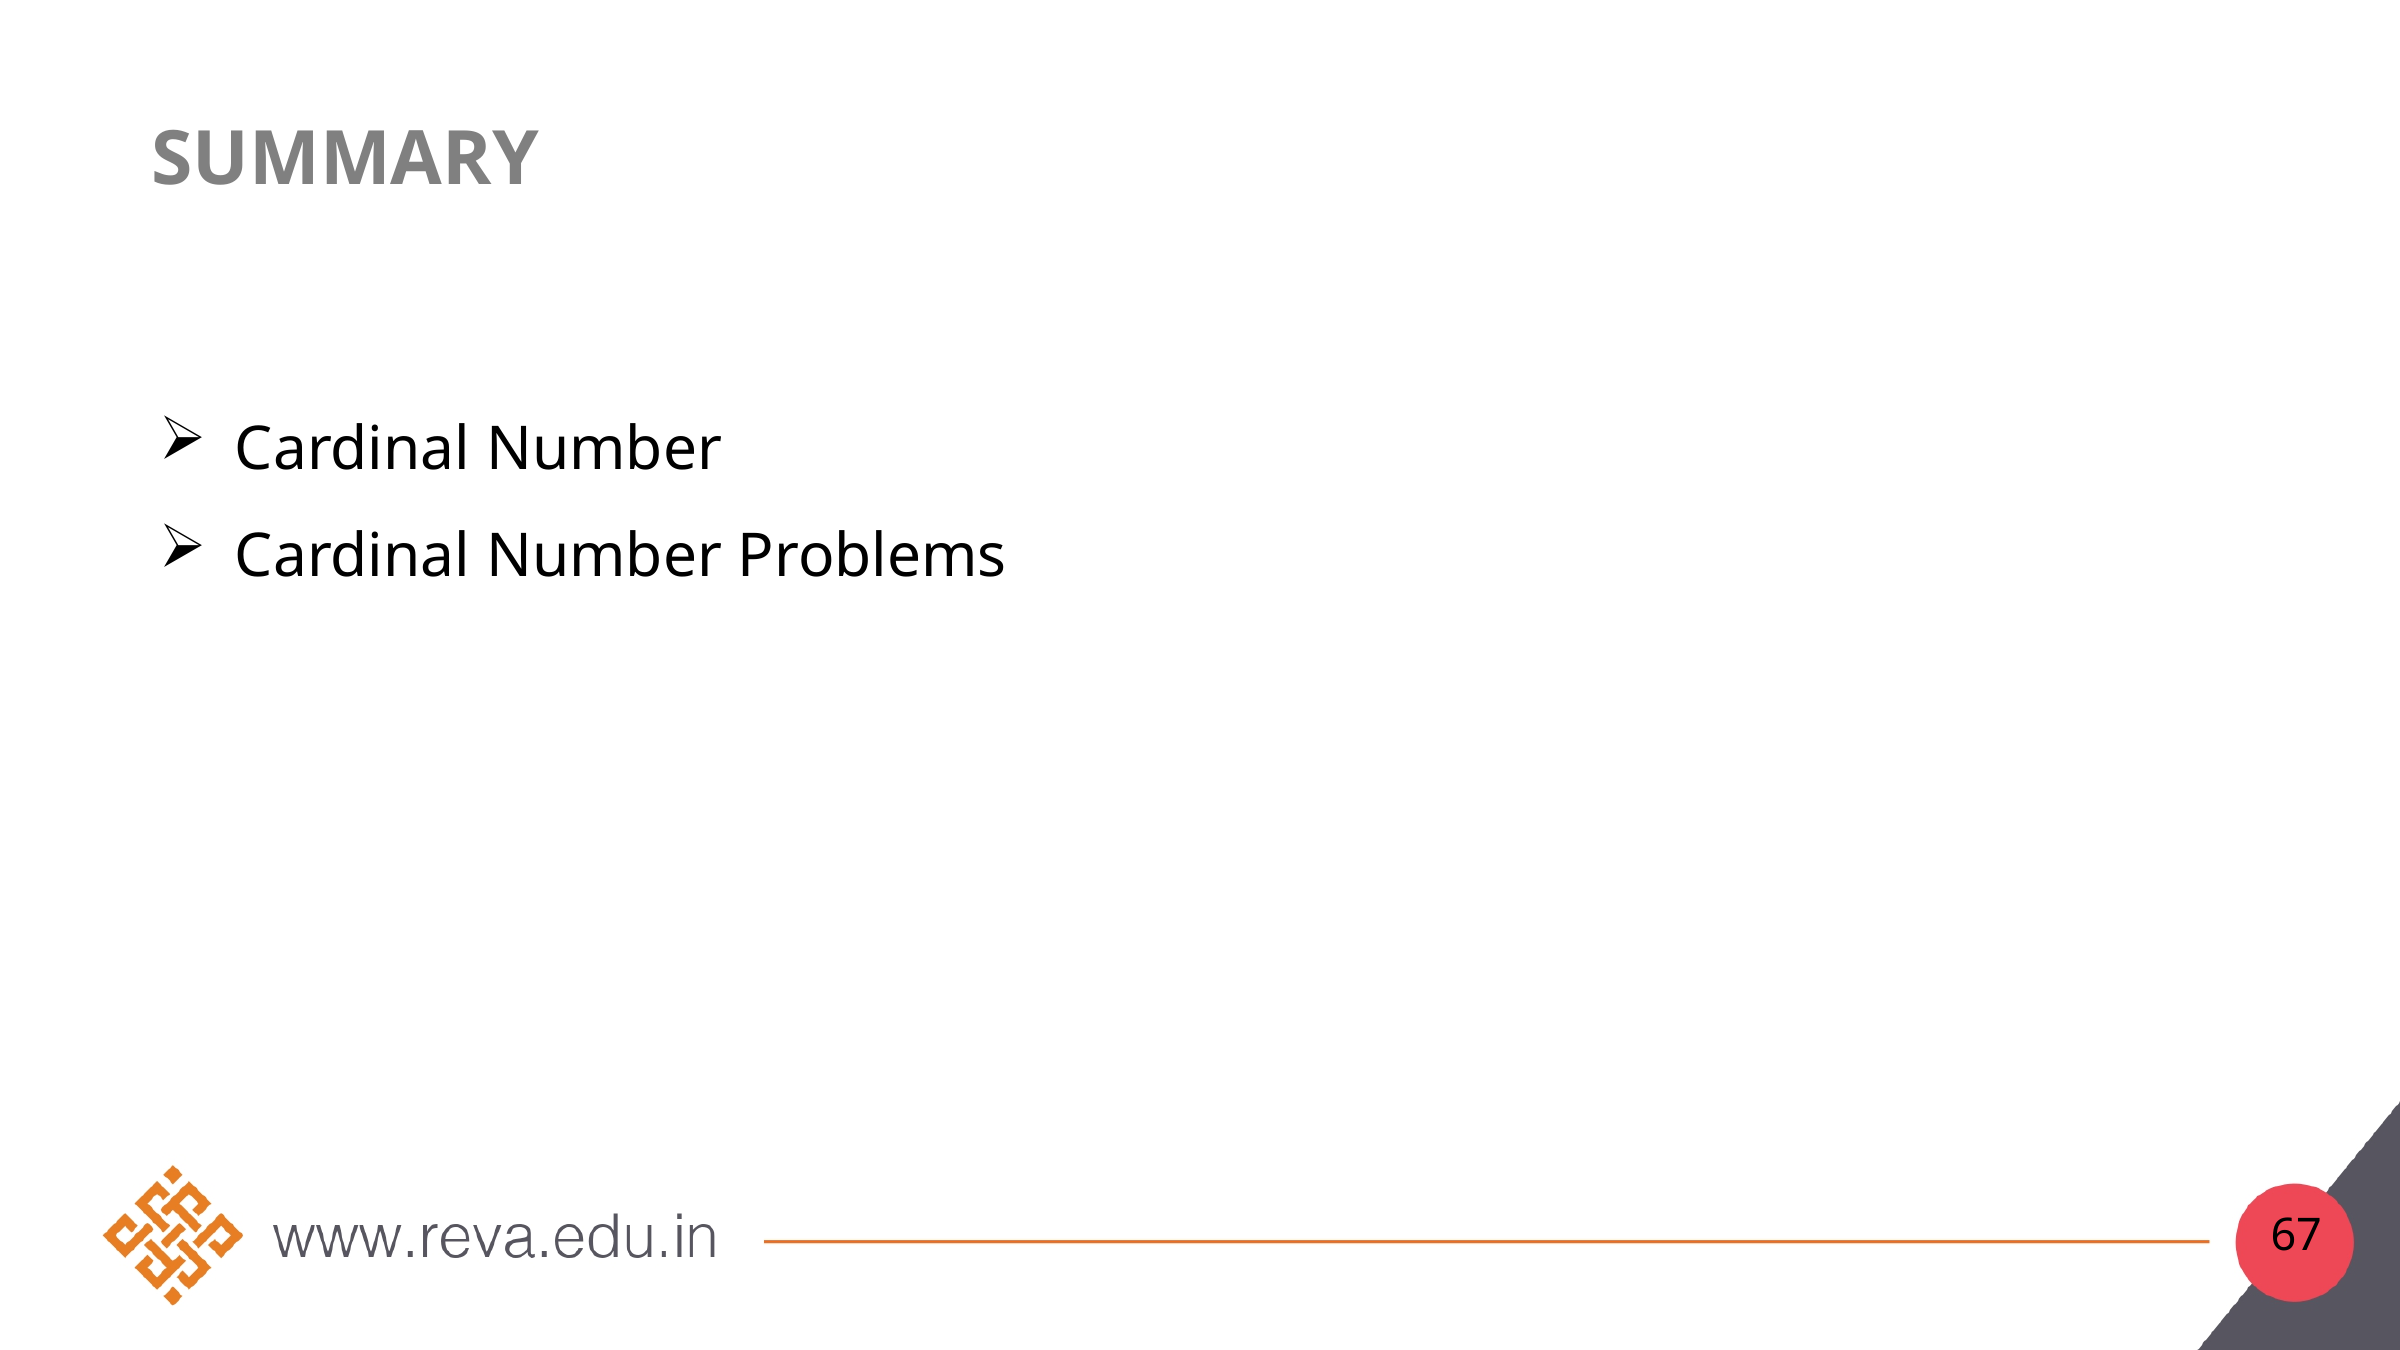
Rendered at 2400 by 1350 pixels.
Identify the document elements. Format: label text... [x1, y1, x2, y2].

text_box Cardinal Number Cardinal Number Problems [142, 399, 1154, 713]
slide_number 67 [2237, 1200, 2355, 1272]
title SUMMARY [136, 77, 1360, 243]
picture [0, 0, 2400, 1350]
